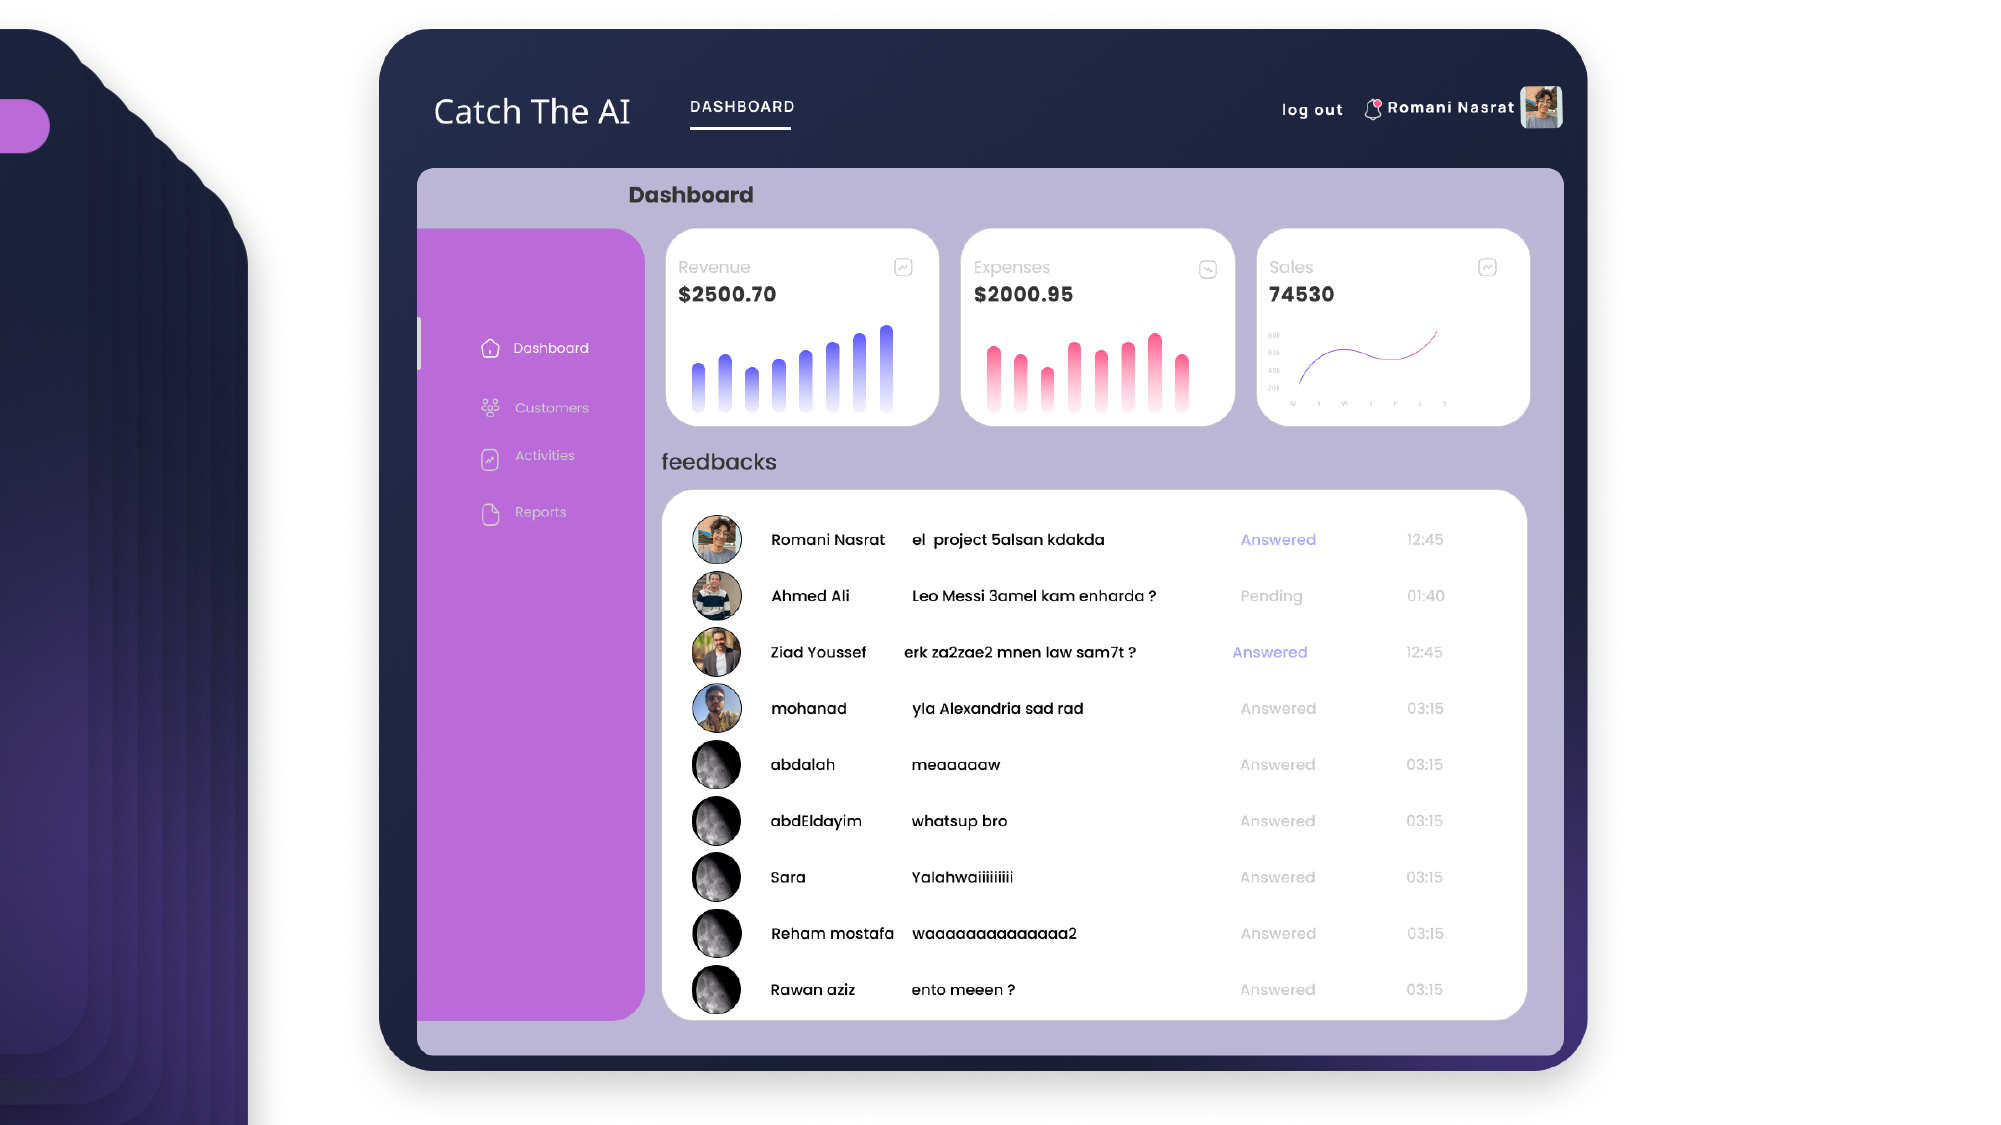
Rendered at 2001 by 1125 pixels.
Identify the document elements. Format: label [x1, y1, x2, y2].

picture [0, 0, 298, 1125]
picture [337, 3, 1629, 1125]
